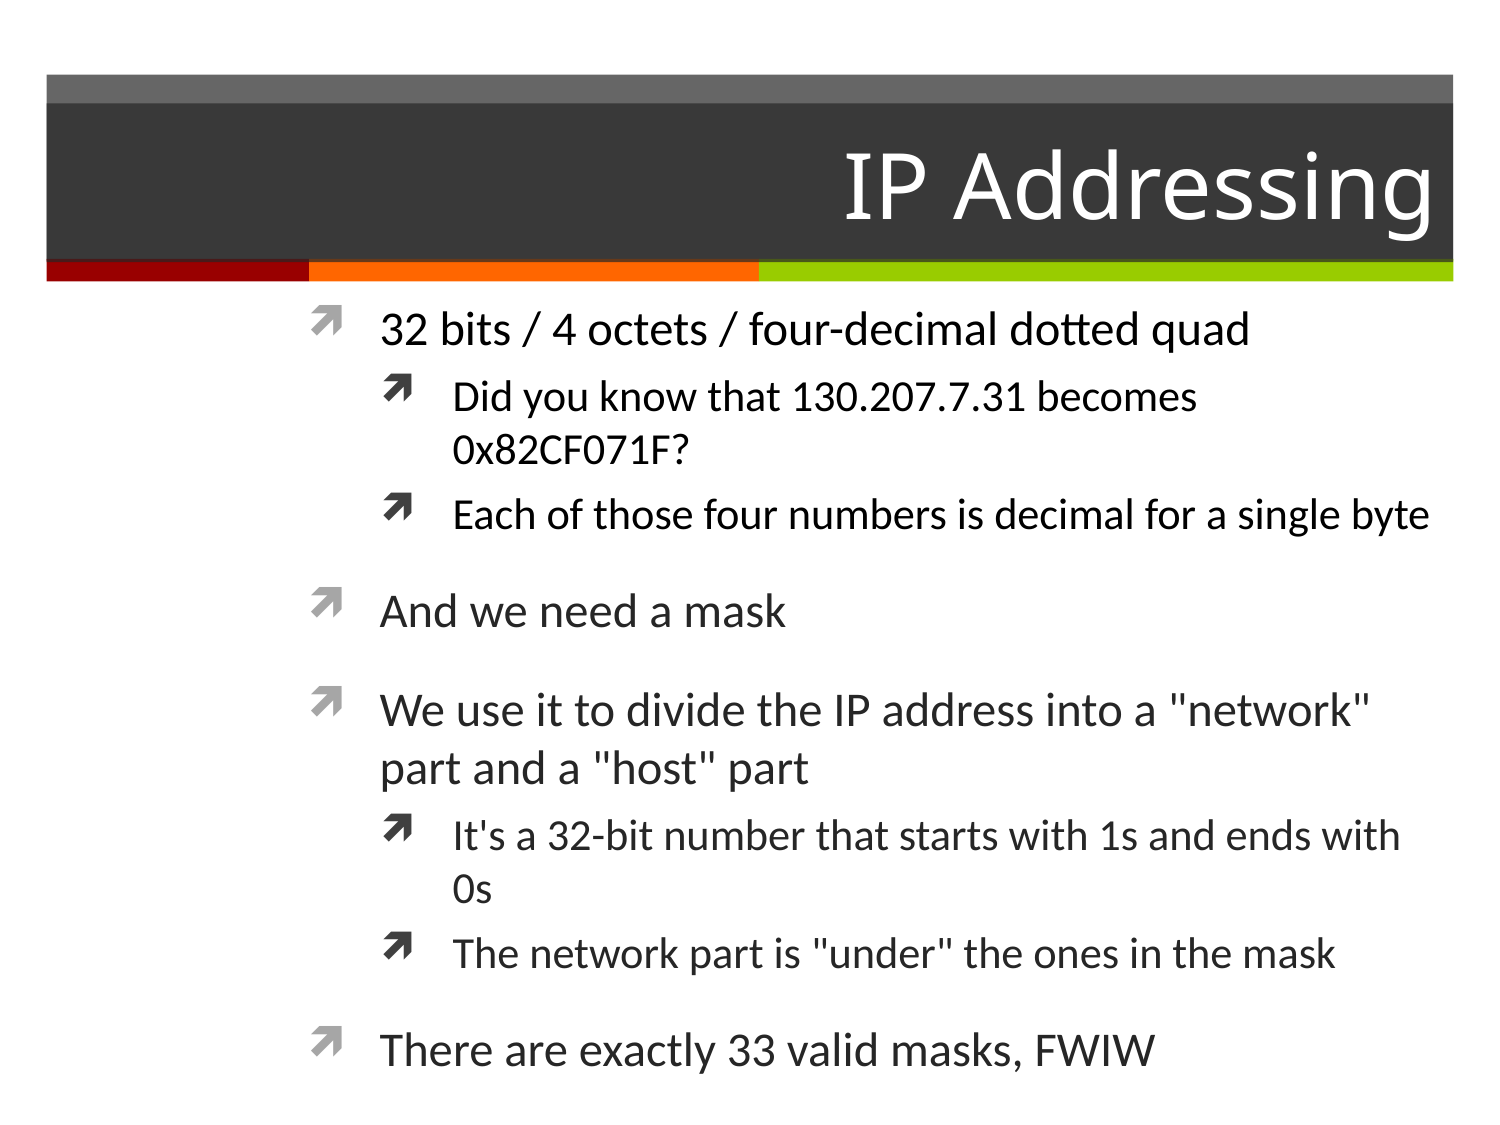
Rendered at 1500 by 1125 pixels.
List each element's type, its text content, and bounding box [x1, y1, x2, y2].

title IP Addressing [46, 103, 1454, 263]
list 32 bits / 4 octets / four-decimal dotted quad Did you know that 130.207.7.31 becomes 0x82CF071F? Each of those four numbers is decimal for a single byte And we need a mask We use it to divide the IP address into a "network" part and a "host" part It's a 32-bit number that starts with 1s and ends with 0s The network part is "under" the ones in the mask There are exactly 33 valid masks, FWIW [292, 289, 1454, 1125]
